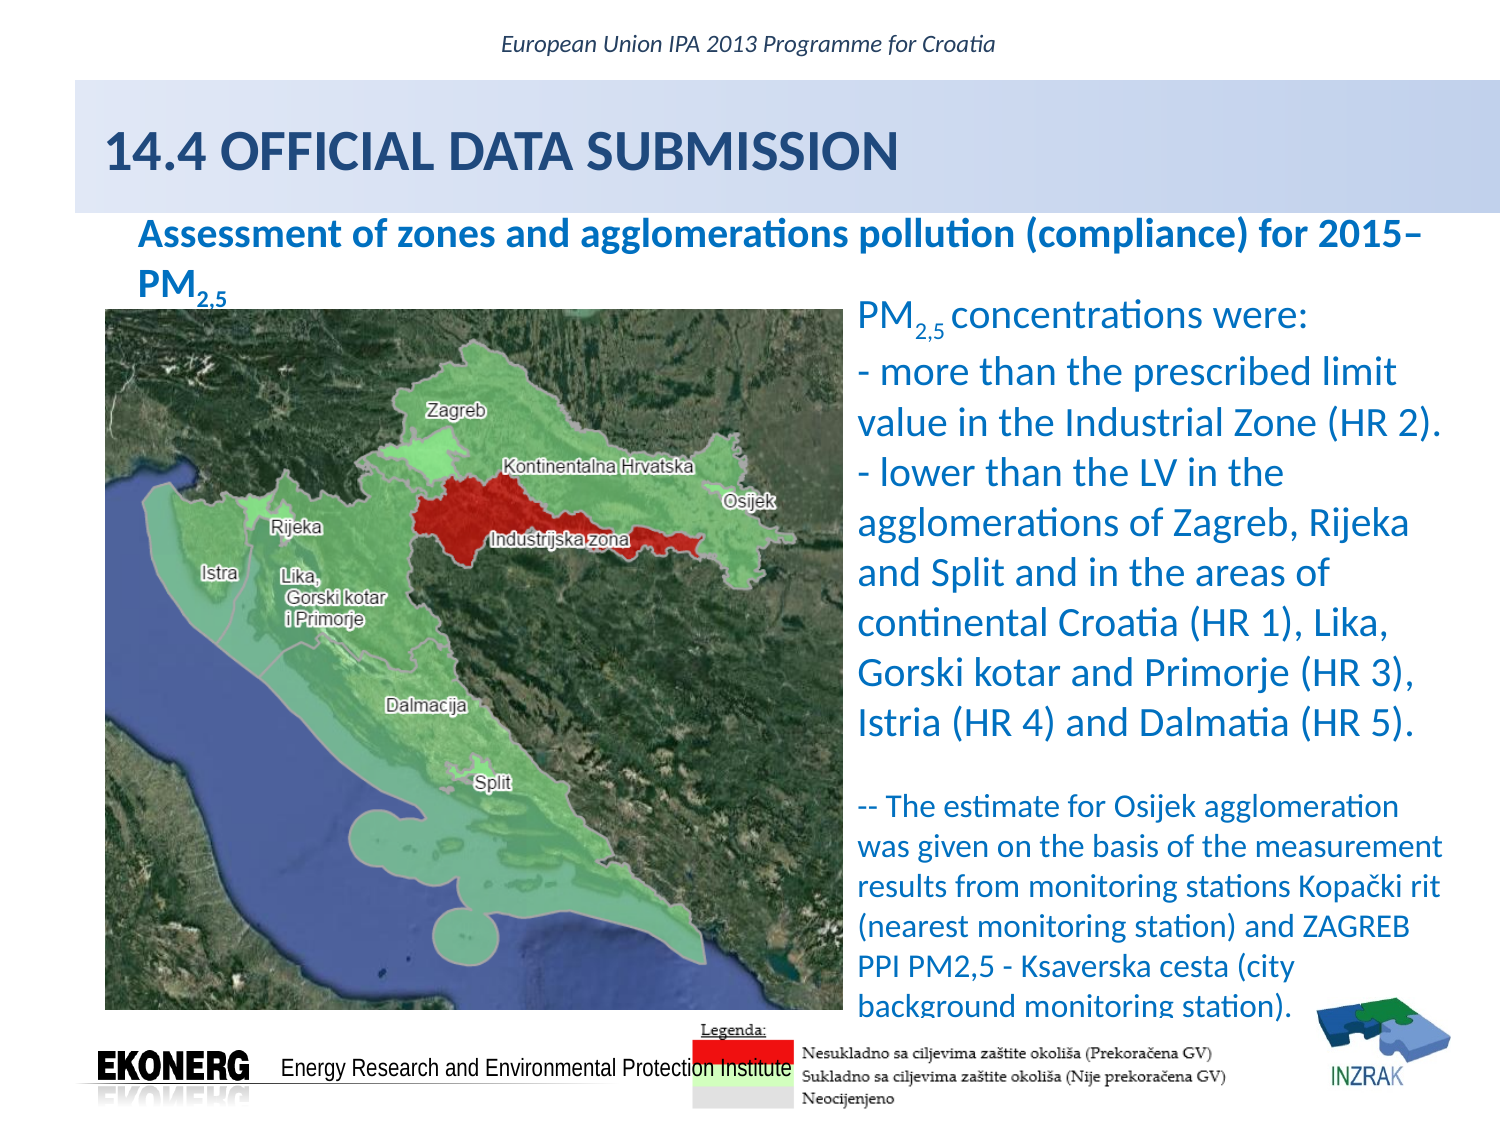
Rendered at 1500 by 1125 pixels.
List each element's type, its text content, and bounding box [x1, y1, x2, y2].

text_box European Union IPA 2013 Programme for Croatia [0, 23, 1498, 71]
picture [689, 1018, 1237, 1116]
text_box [72, 1043, 812, 1112]
text_box Assessment of zones and agglomerations pollution (compliance) for 2015– PM2,5 [48, 198, 1447, 1040]
picture [105, 308, 844, 1010]
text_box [61, 1038, 636, 1112]
text_box PM2,5 concentrations were: - more than the prescribed limit value in the Industrial Zone (HR 2). - lower than the LV in the agglomerations of Zagreb, Rijeka and Split and in the areas of continental Croatia (HR 1), Lika, Gorski kotar and Primorje (HR 3), Istria (HR 4) and Dalmatia (HR 5). -- The estimate for Osijek agglomeration was given on the basis of the measurement results from monitoring stations Kopački rit (nearest monitoring station) and ZAGREB PPI PM2,5 - Ksaverska cesta (city background monitoring station). [842, 279, 1474, 1072]
title 14.4 OFFICIAL DATA SUBMISSION [75, 80, 1500, 213]
picture [1315, 996, 1451, 1093]
